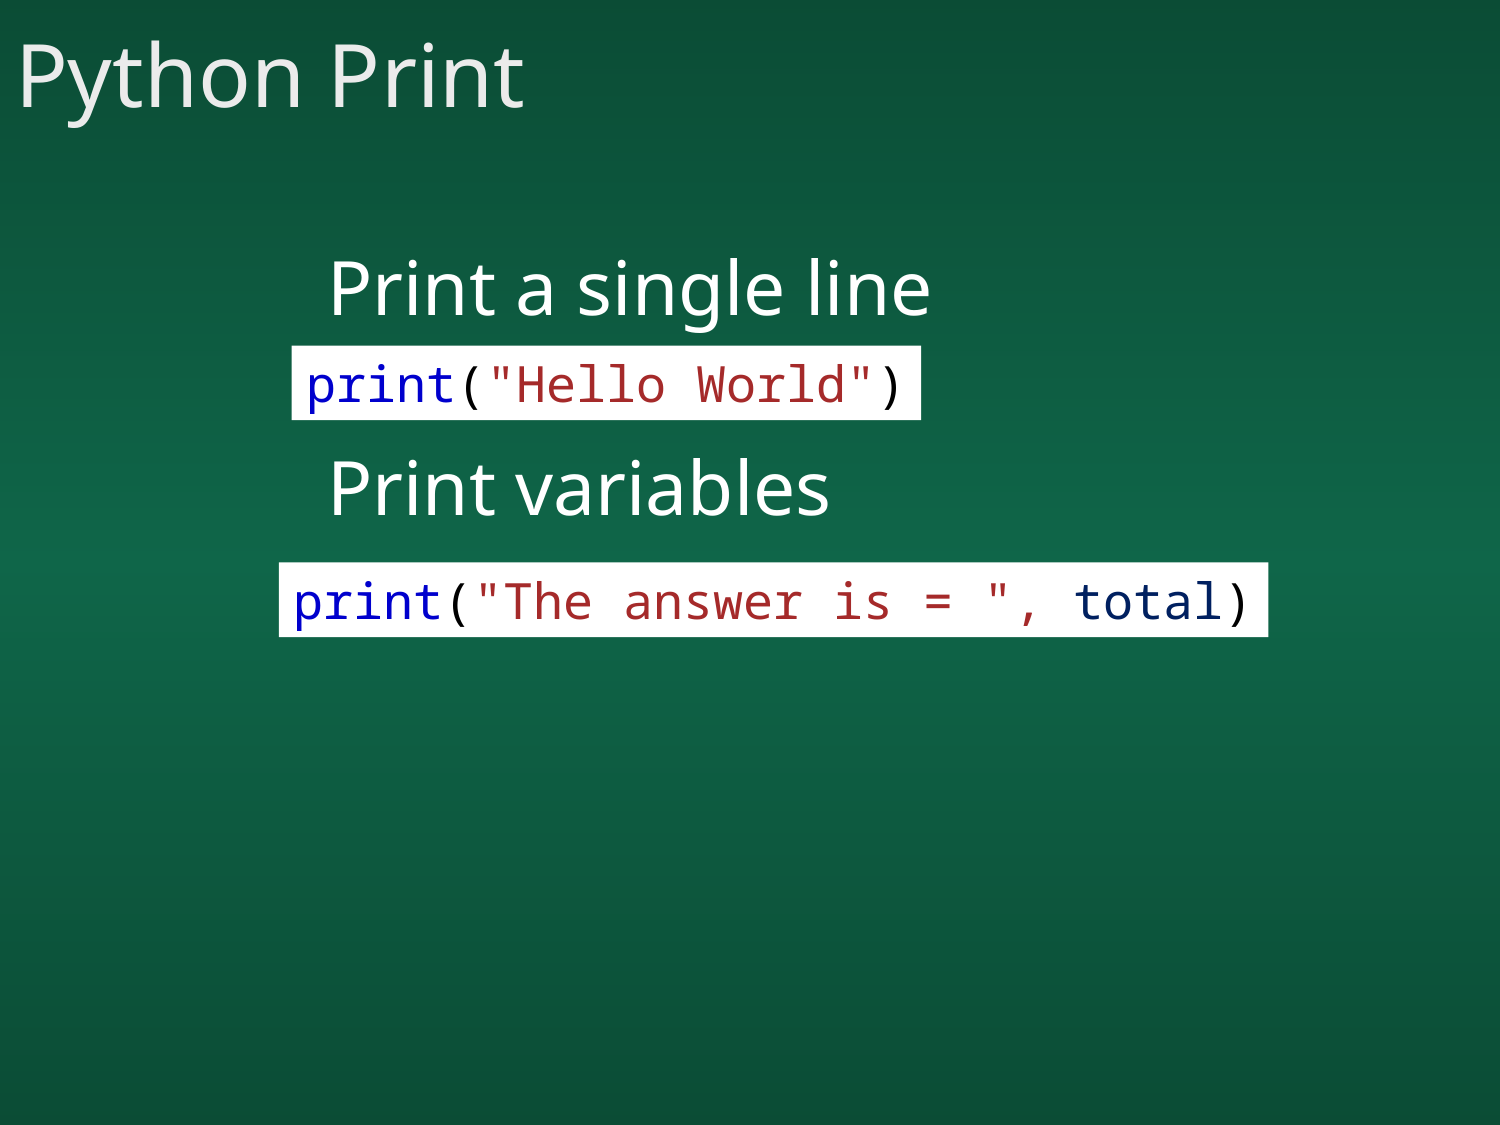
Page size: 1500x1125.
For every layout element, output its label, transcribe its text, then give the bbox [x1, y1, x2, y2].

text_box print("The answer is = ", total) [278, 562, 1269, 638]
text_box print("Hello World") [291, 345, 922, 421]
title Python Print [0, 12, 1500, 138]
text_box Print a single line [312, 233, 1063, 338]
text_box Print variables [312, 432, 1063, 538]
